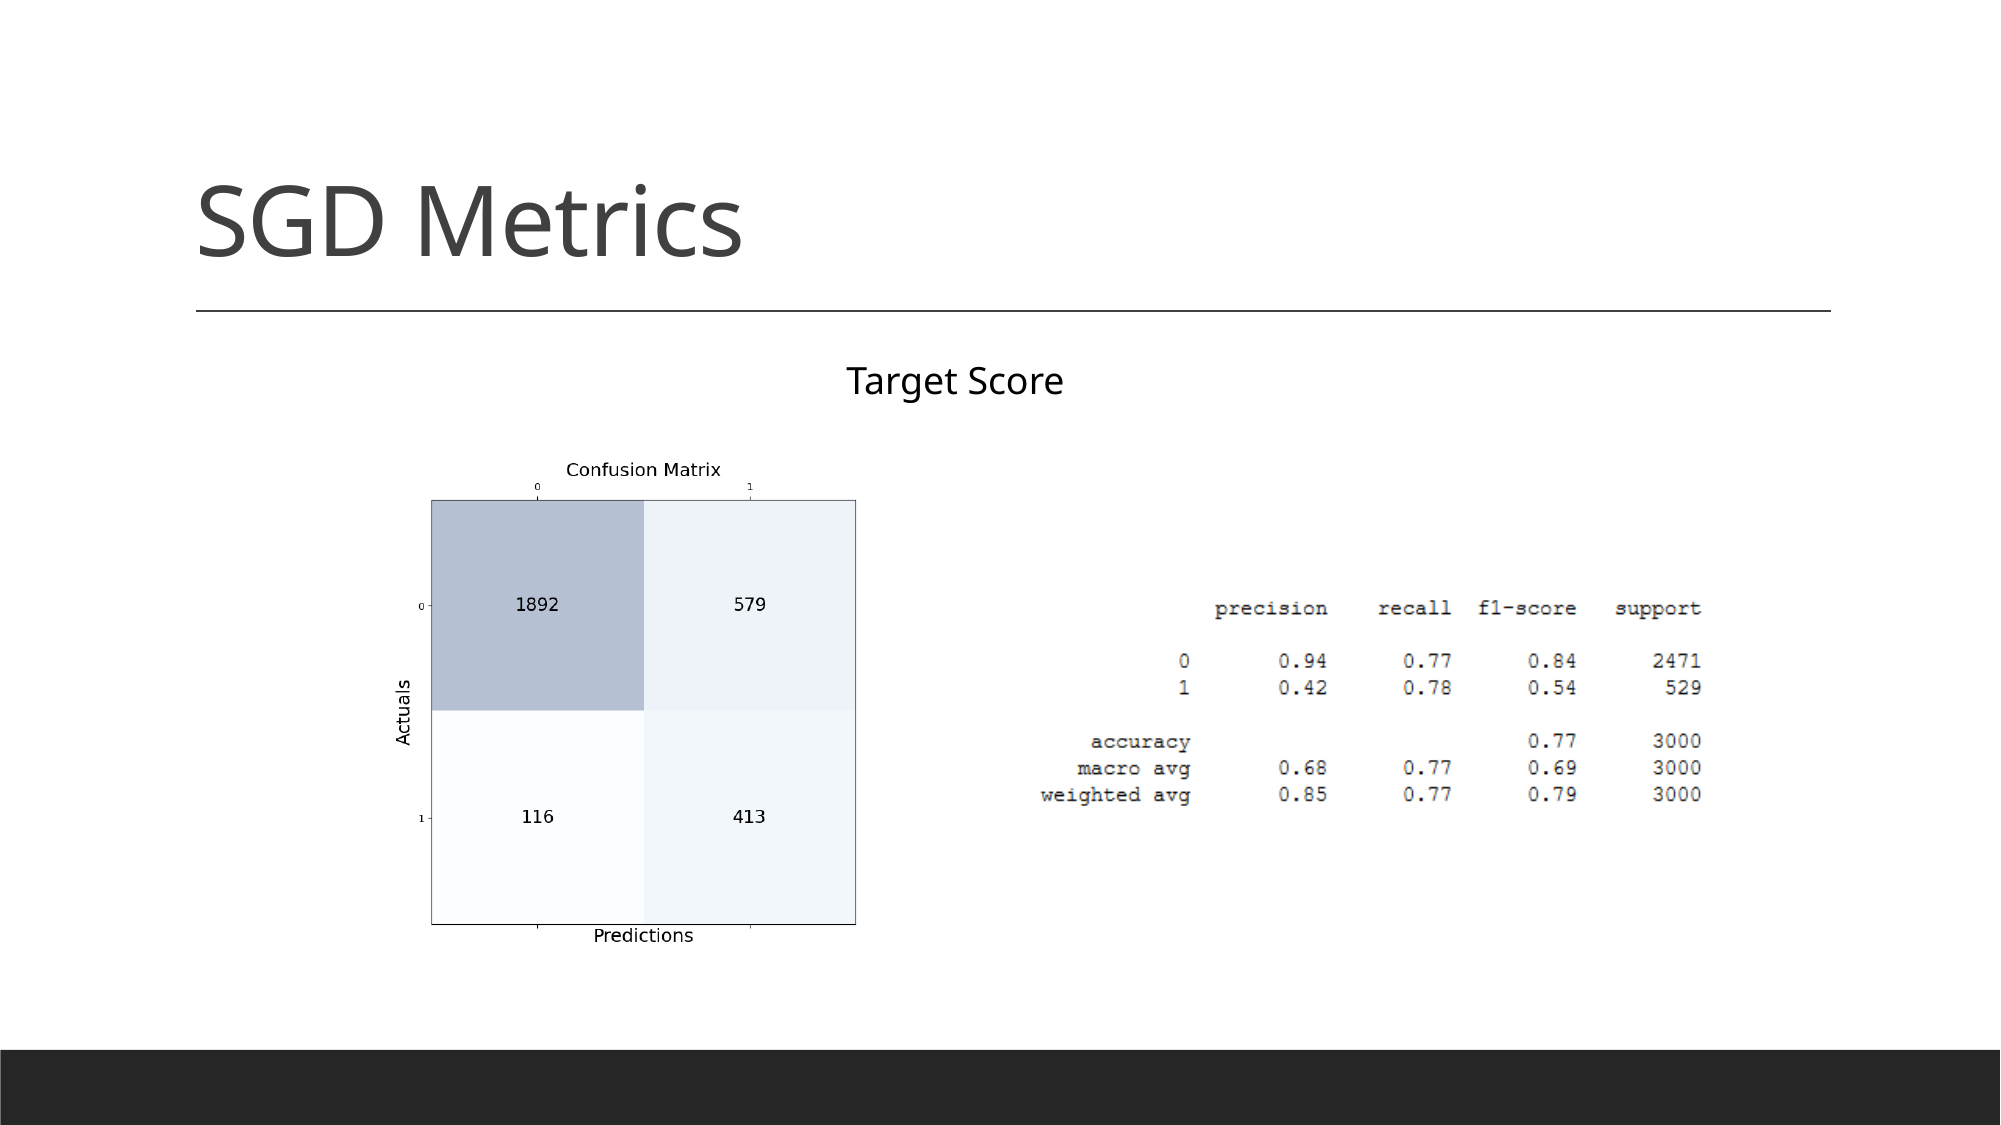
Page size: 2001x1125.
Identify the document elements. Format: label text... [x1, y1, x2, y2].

text_box Target Score [831, 349, 1080, 410]
title SGD Metrics [180, 47, 1830, 285]
picture [365, 439, 901, 966]
picture [1030, 588, 1728, 817]
